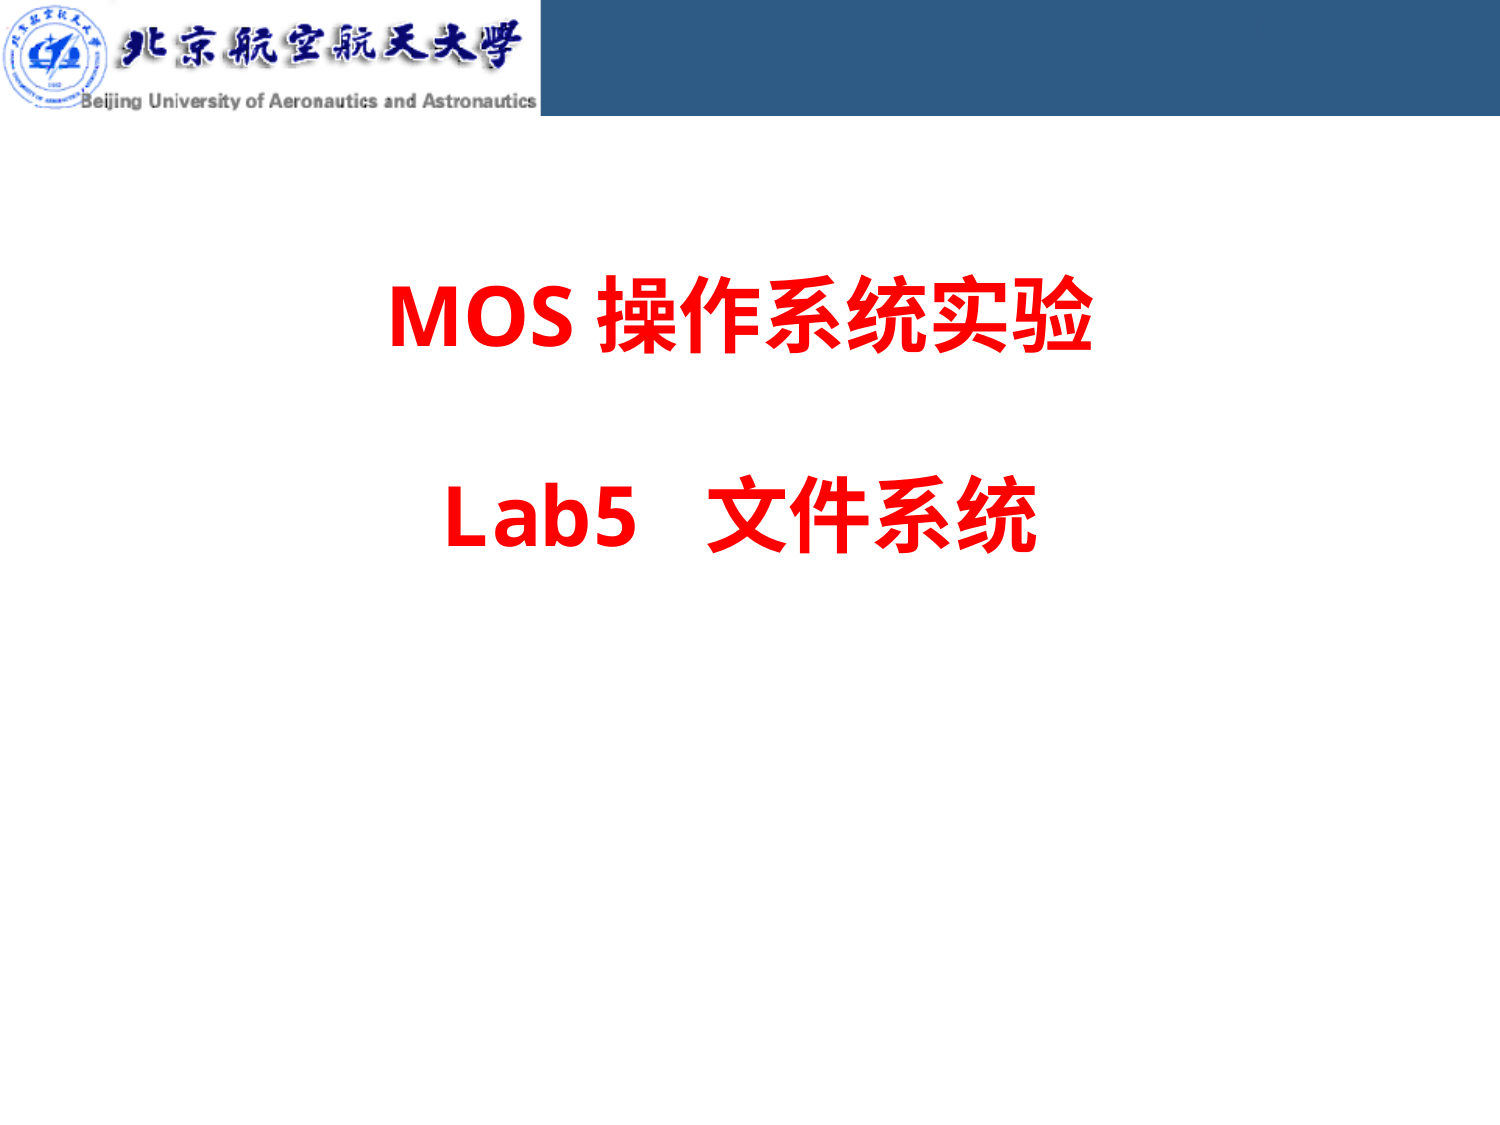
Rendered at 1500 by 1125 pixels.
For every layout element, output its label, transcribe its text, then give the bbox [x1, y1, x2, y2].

title MOS操作系统实验 Lab5 文件系统 [102, 254, 1378, 573]
picture [0, 0, 1500, 116]
